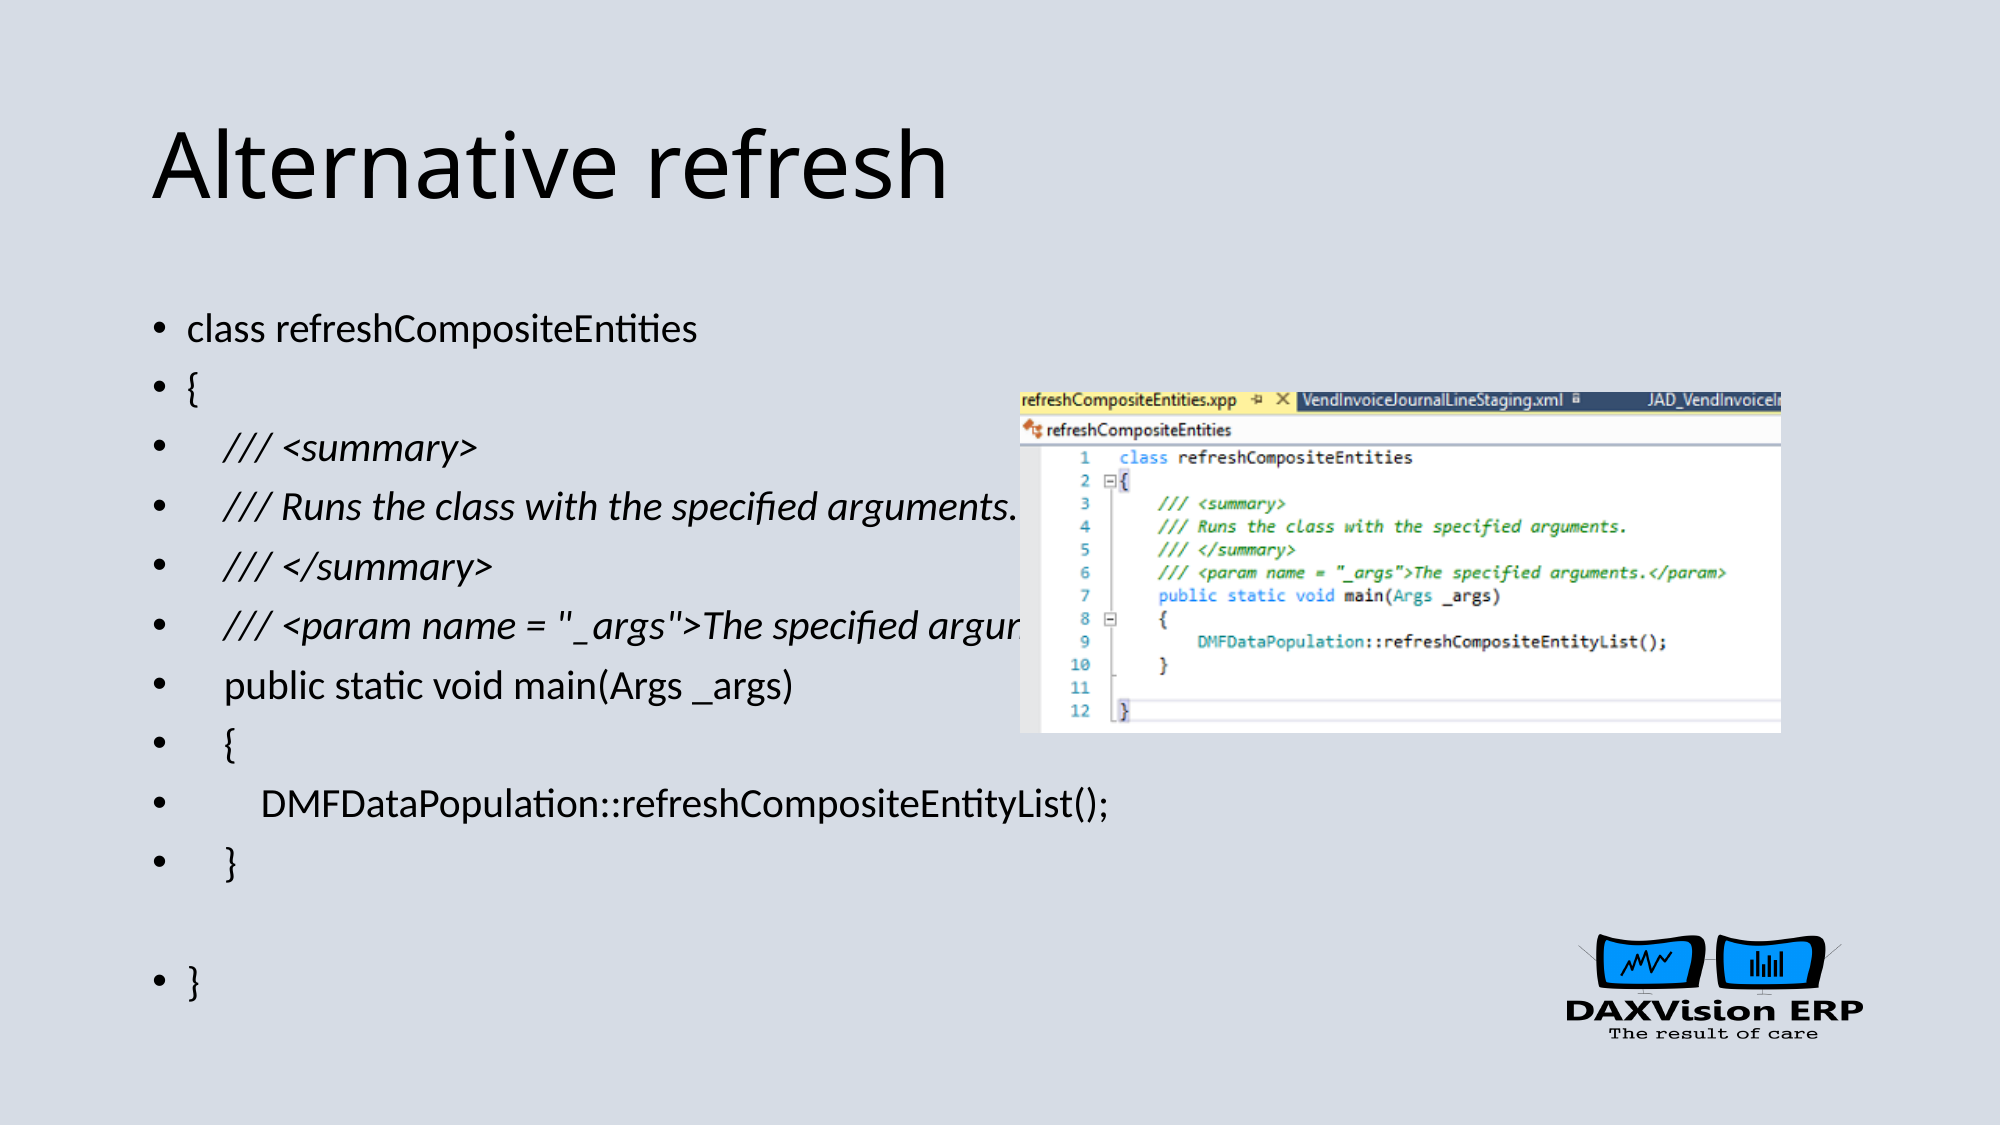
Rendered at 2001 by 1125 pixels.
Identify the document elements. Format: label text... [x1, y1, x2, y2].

title Alternative refresh [137, 59, 1863, 278]
picture [1567, 1014, 1863, 1103]
picture [1019, 392, 1781, 733]
list class refreshCompositeEntities { /// <summary> /// Runs the class with the specified arguments. /// </summary> /// <param name = "_args">The specified arguments.</param> public static void main(Args _args) { DMFDataPopulation::refreshCompositeEntityList(); } } [137, 299, 1863, 1014]
